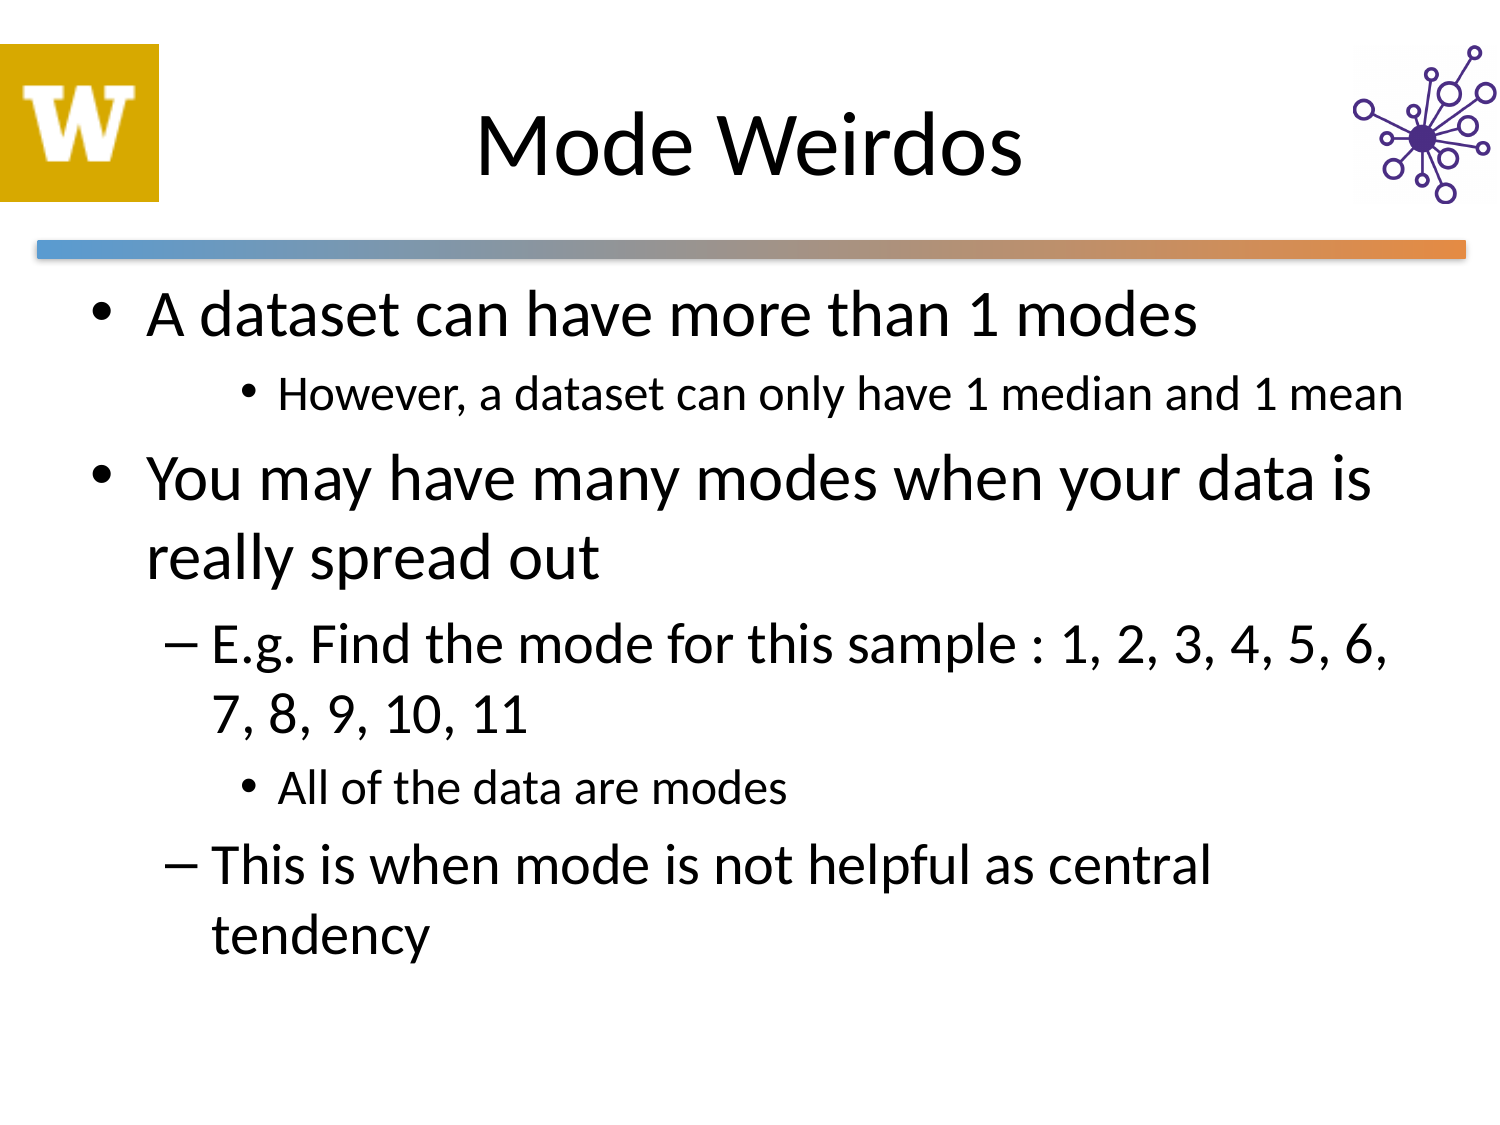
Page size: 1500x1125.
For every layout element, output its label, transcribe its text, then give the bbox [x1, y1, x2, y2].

picture [0, 44, 159, 202]
title Mode Weirdos [75, 45, 1425, 233]
list A dataset can have more than 1 modes However, a dataset can only have 1 median and 1 mean You may have many modes when your data is really spread out E.g. Find the mode for this sample : 1, 2, 3, 4, 5, 6, 7, 8, 9, 10, 11 All of the data are modes This is when mode is not helpful as central tendency [75, 262, 1425, 1093]
picture [1425, 45, 1497, 204]
